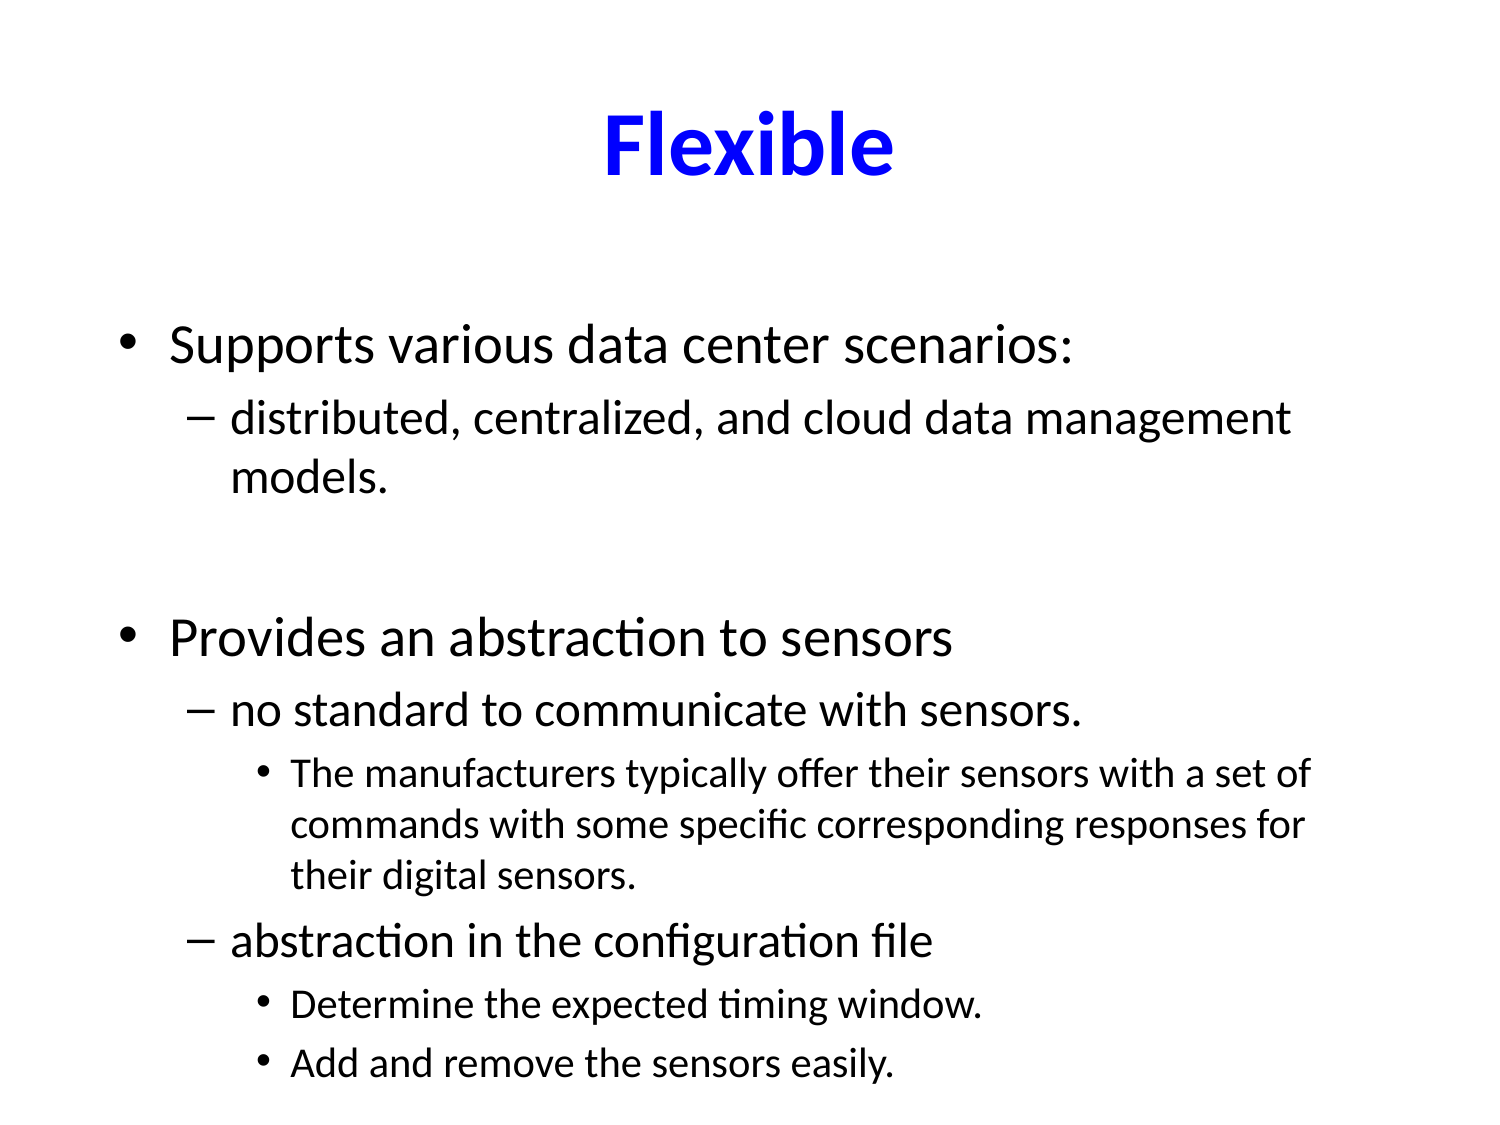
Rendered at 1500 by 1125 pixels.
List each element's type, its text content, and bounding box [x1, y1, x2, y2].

title Flexible [75, 45, 1425, 233]
list Supports various data center scenarios: distributed, centralized, and cloud data management models. Provides an abstraction to sensors no standard to communicate with sensors. The manufacturers typically offer their sensors with a set of commands with some specific corresponding responses for their digital sensors. abstraction in the configuration file Determine the expected timing window. Add and remove the sensors easily. [103, 299, 1397, 1096]
